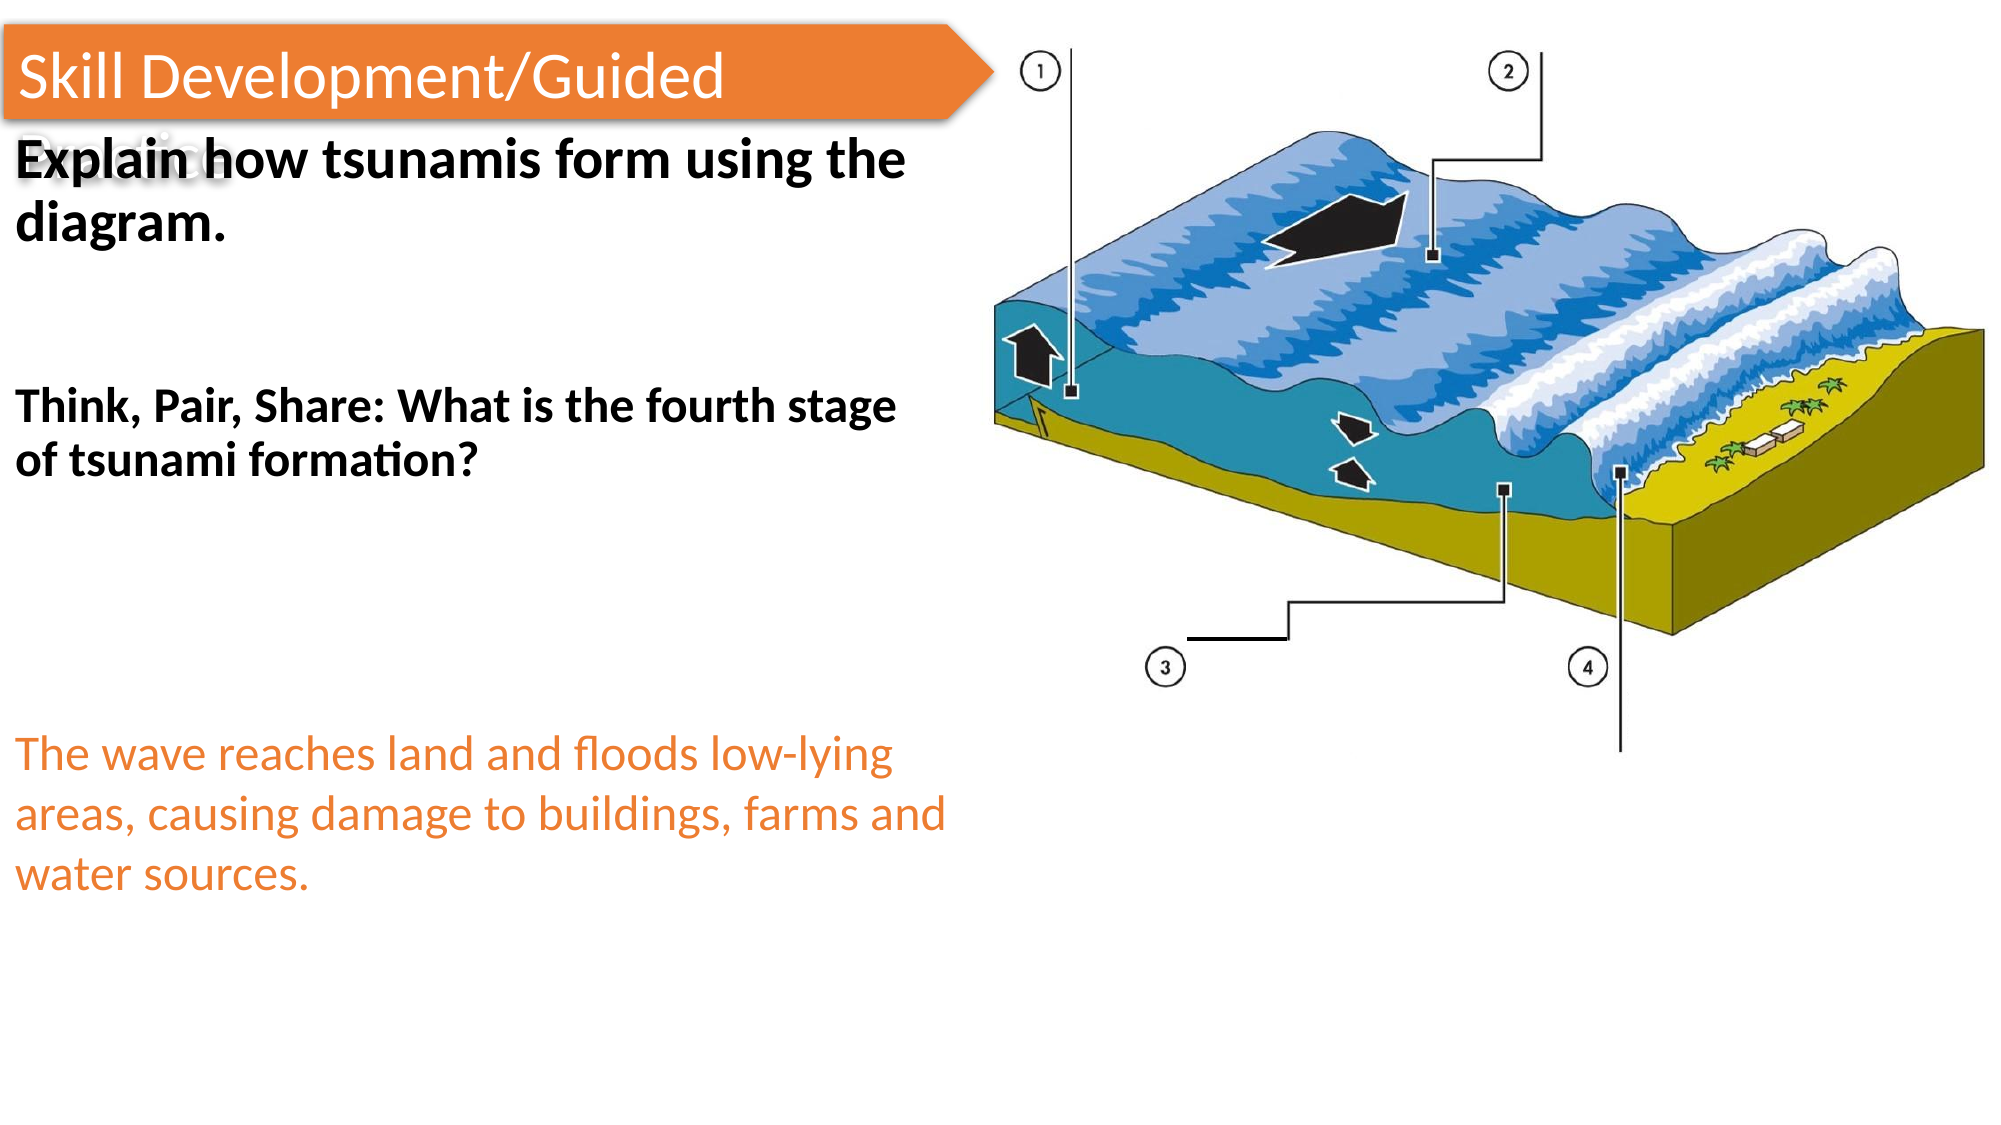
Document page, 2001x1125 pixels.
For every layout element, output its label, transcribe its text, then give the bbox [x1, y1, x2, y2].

picture [973, 13, 2000, 774]
text_box The wave reaches land and floods low-lying areas, causing damage to buildings, farms and water sources. [0, 712, 1031, 953]
text_box Skill Development/Guided Practice [3, 24, 973, 119]
text_box Explain how tsunamis form using the diagram. Think, Pair, Share: What is the fourth stage of tsunami formation? [0, 120, 950, 511]
